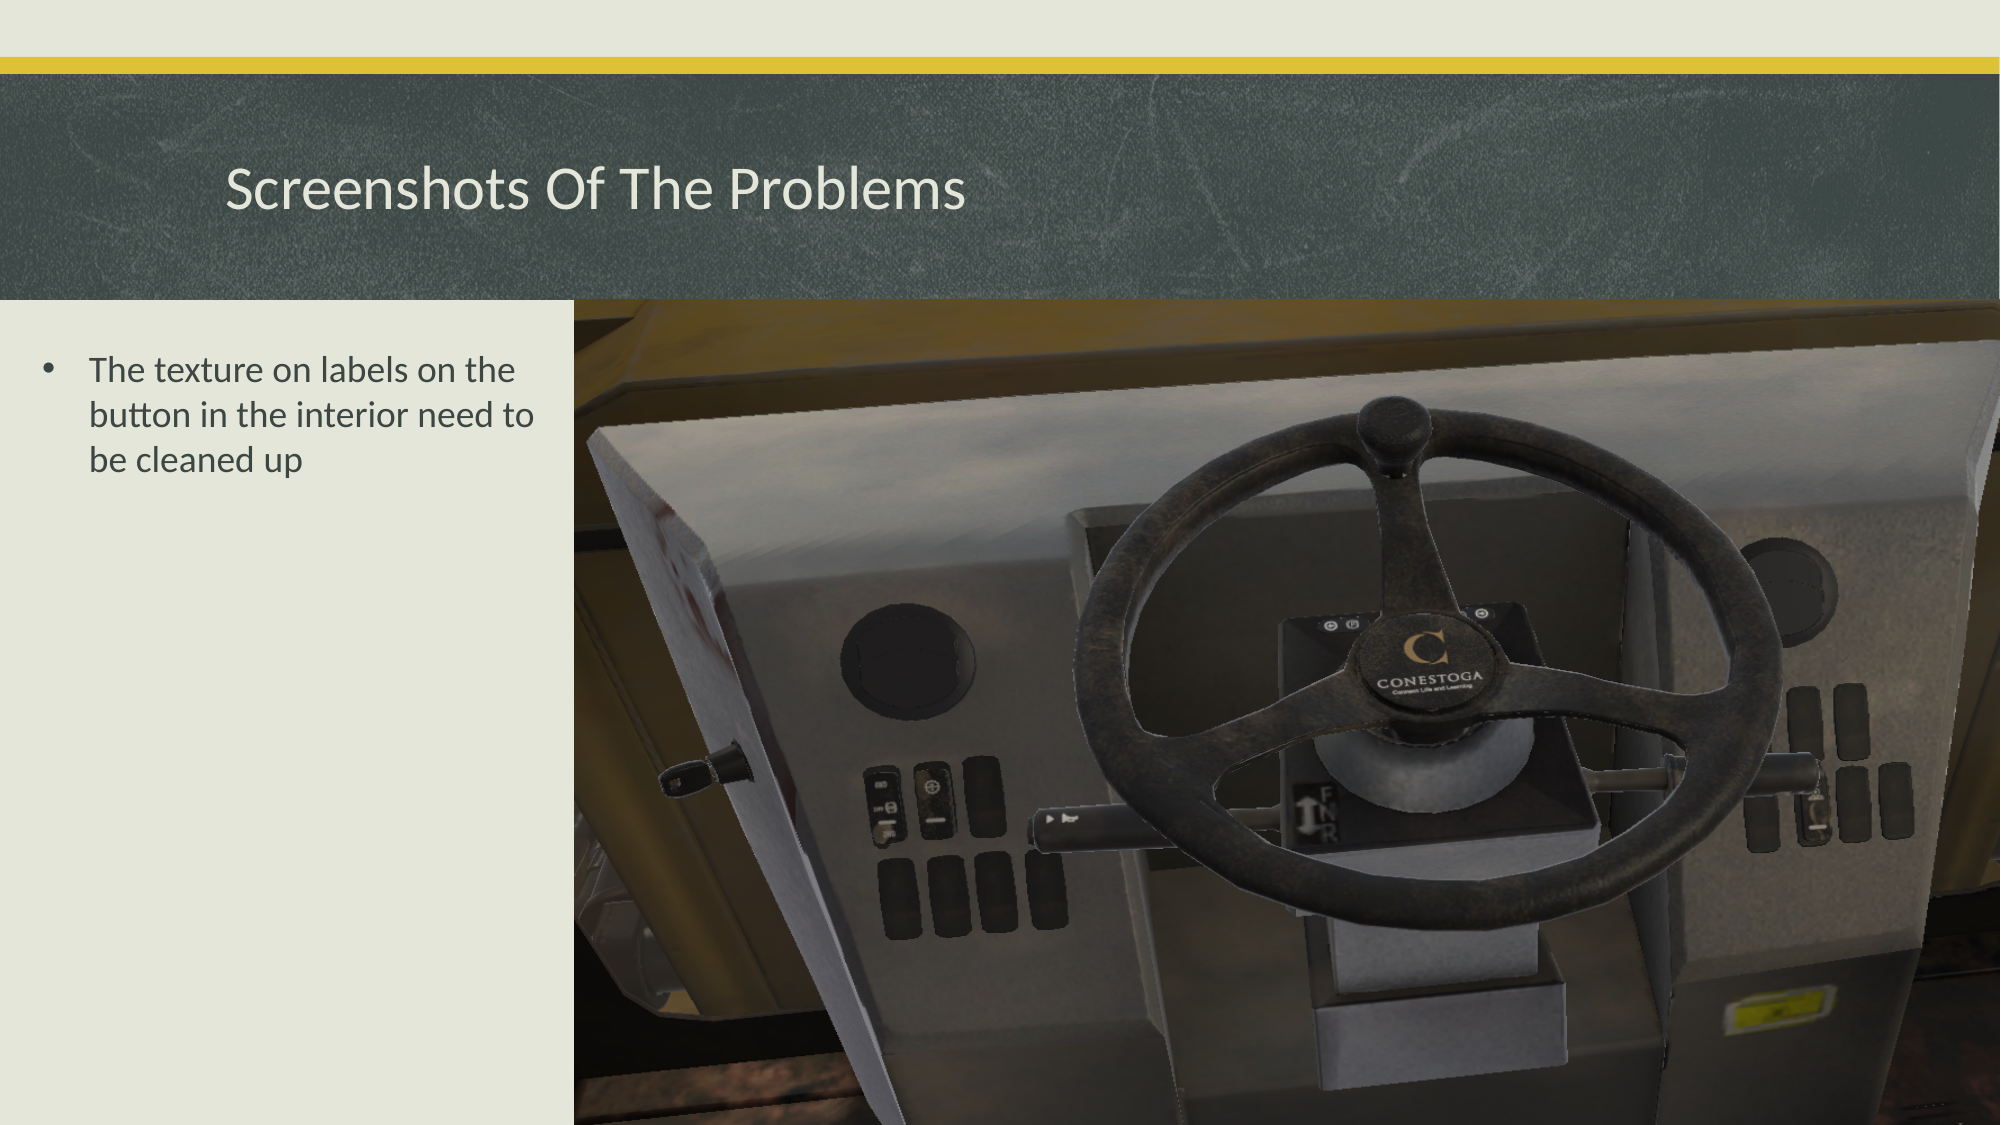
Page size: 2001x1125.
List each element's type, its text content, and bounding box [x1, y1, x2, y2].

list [574, 299, 2000, 1125]
picture [0, 74, 2000, 300]
title Screenshots Of The Problems [210, 76, 1790, 300]
text_box The texture on labels on the button in the interior need to be cleaned up [27, 337, 574, 488]
